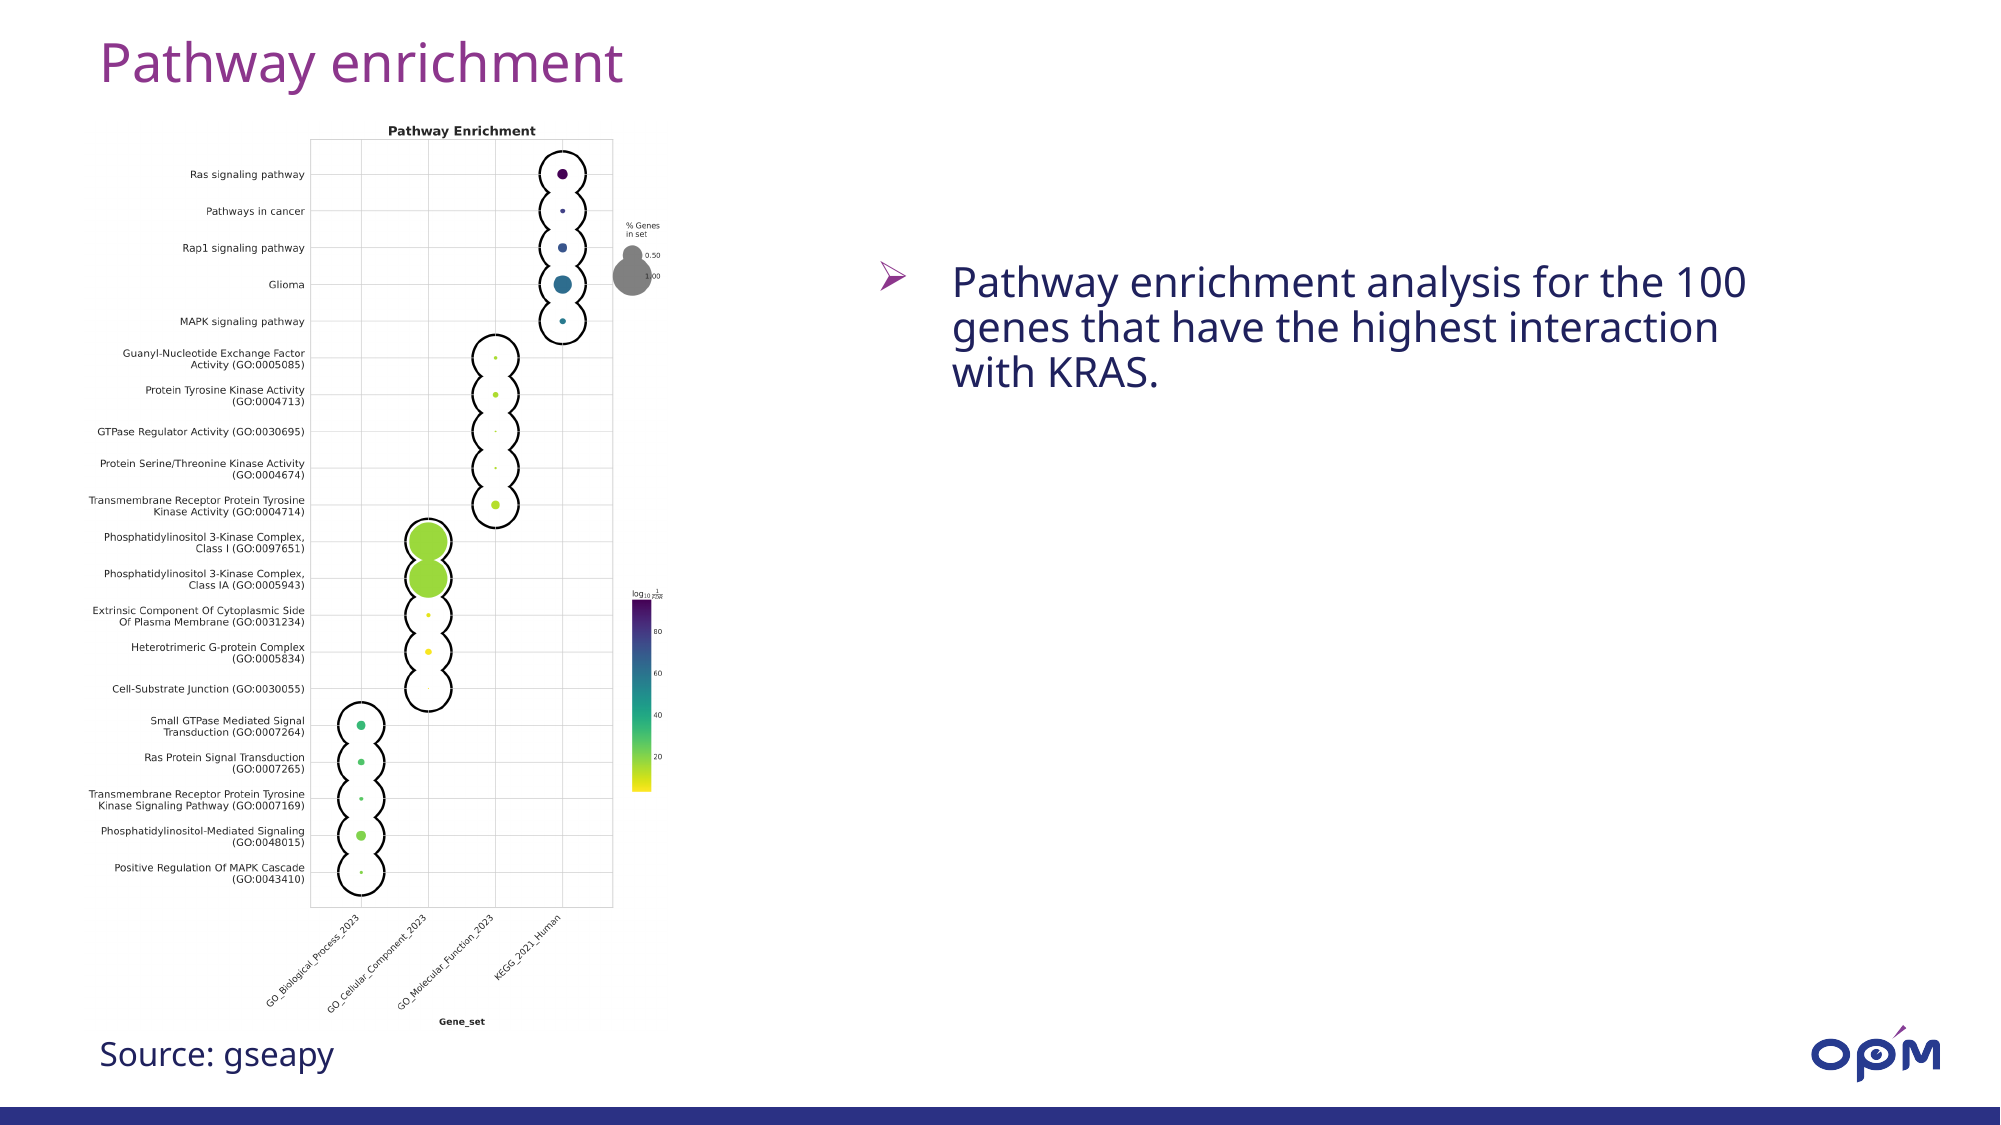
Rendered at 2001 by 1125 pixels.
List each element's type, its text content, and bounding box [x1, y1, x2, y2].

picture [84, 121, 668, 1031]
title Pathway enrichment [84, 28, 1580, 122]
picture [1789, 1006, 1962, 1102]
list Pathway enrichment analysis for the 100 genes that have the highest interaction with KRAS. [861, 253, 1824, 425]
list Source: gseapy [84, 1029, 1130, 1084]
